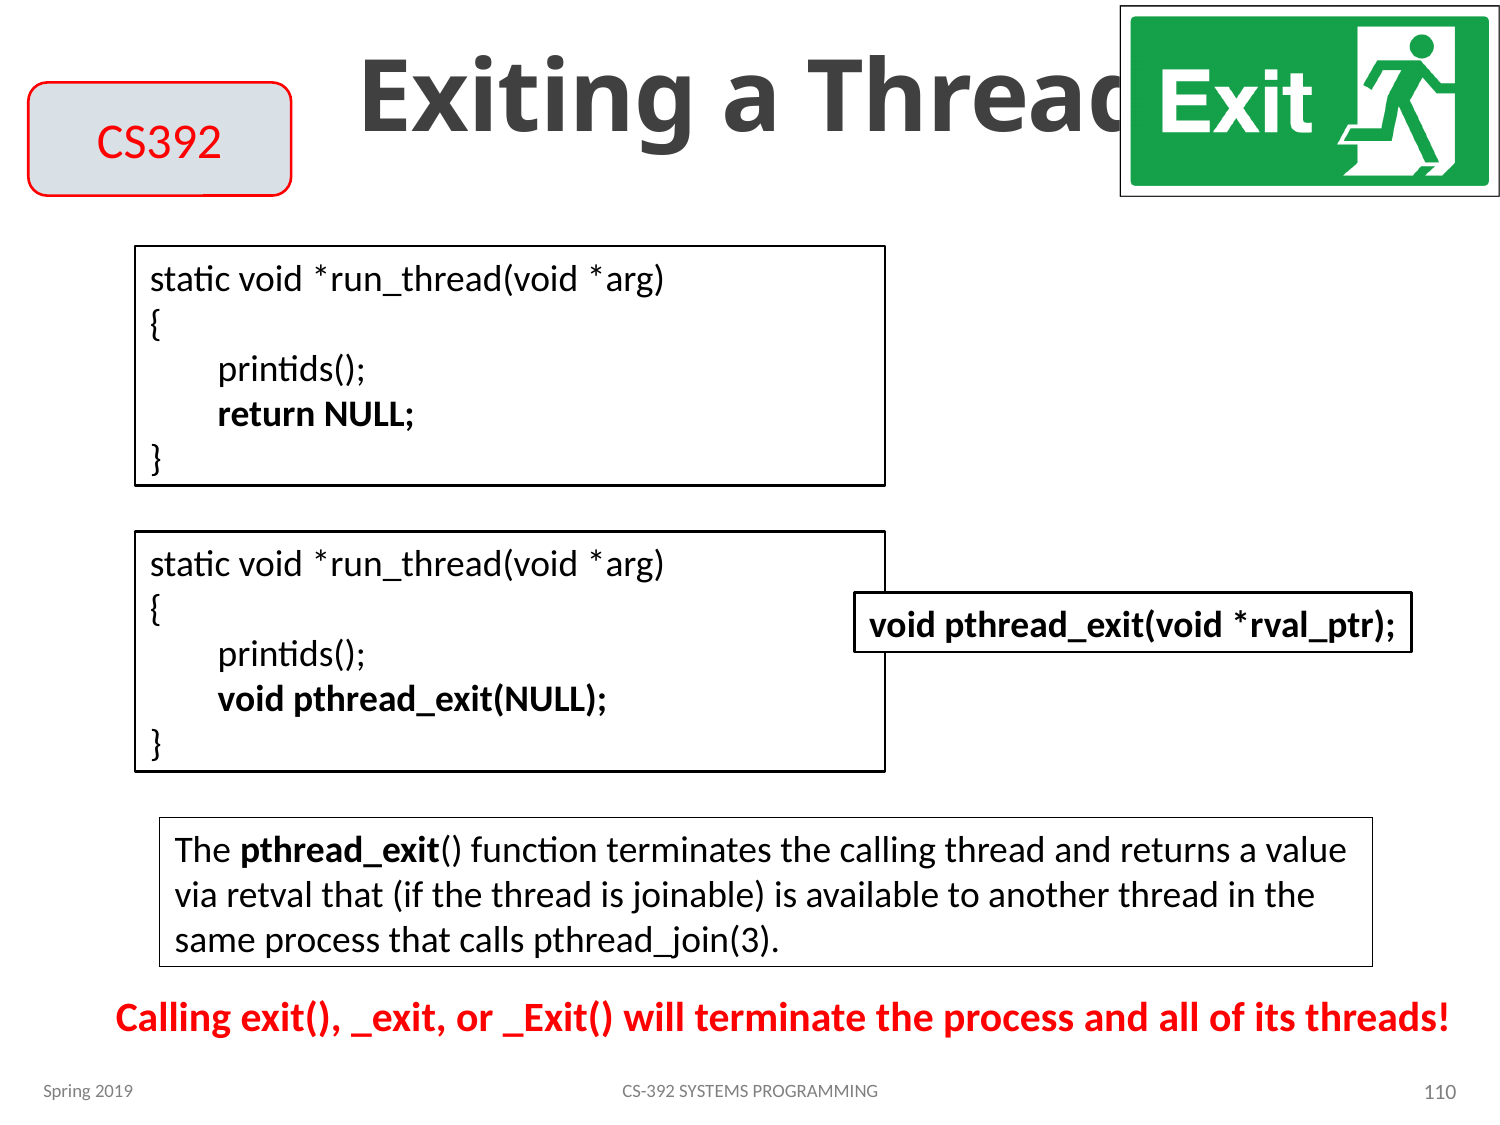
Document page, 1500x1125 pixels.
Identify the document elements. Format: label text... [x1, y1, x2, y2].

slide_number Spring 2019 [28, 1059, 333, 1120]
text_box The pthread_exit() function terminates the calling thread and returns a value via retval that (if the thread is joinable) is available to another thread in the same process that calls pthread_join(3). [159, 817, 1373, 967]
footer CS-392 Systems Programming [453, 1059, 1047, 1120]
text_box static void *run_thread(void *arg) { printids(); void pthread_exit(NULL); } [134, 530, 886, 773]
title Exiting a Thread [135, 5, 1118, 160]
text_box static void *run_thread(void *arg) { printids(); return NULL; } [134, 245, 886, 487]
text_box Calling exit(), _exit, or _Exit() will terminate the process and all of its threads! [101, 982, 1467, 1047]
text_box void pthread_exit(void *rval_ptr); [853, 591, 1413, 653]
slide_number 110 [1310, 1060, 1472, 1121]
text_box CS392 [26, 81, 293, 197]
picture [1119, 4, 1500, 197]
